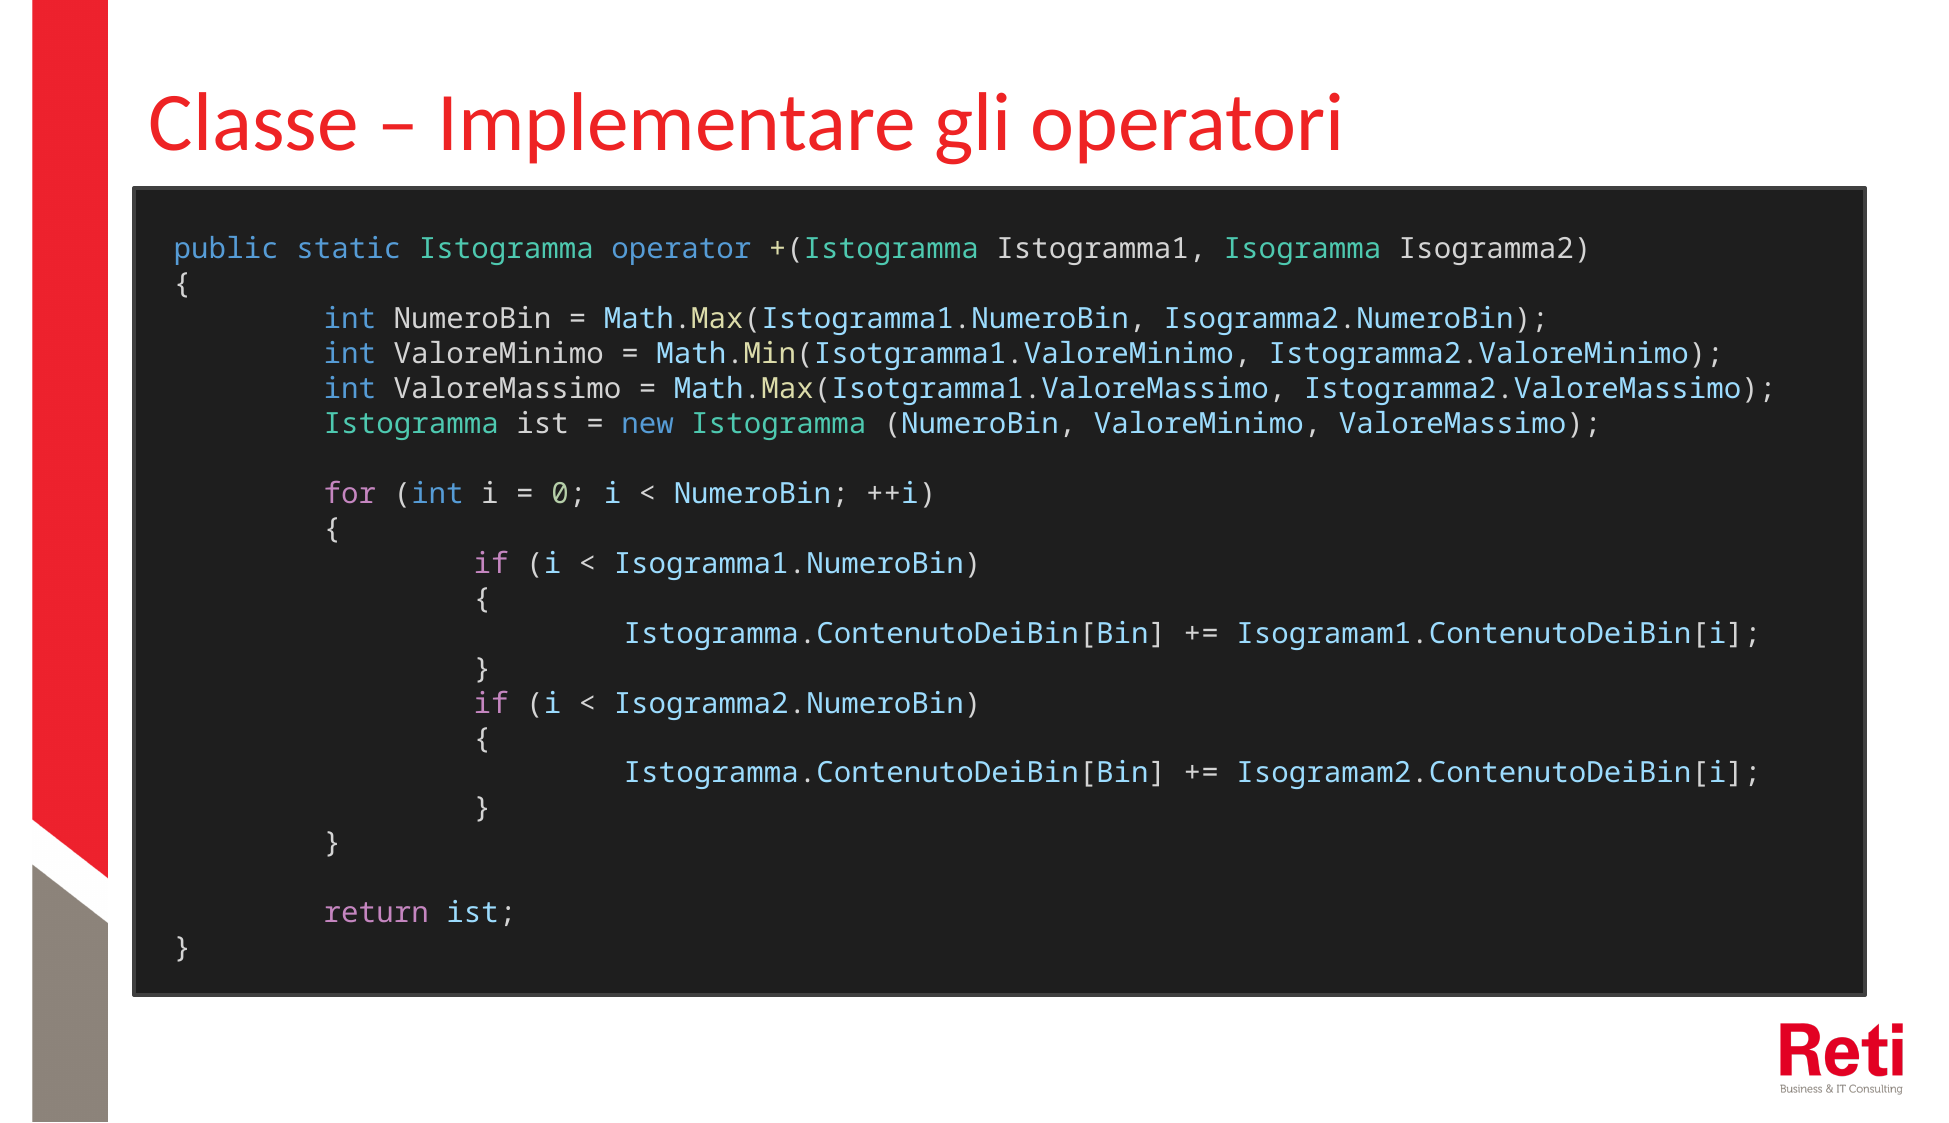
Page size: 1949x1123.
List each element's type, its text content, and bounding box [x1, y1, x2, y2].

picture [1780, 1023, 1903, 1095]
title Classe – Implementare gli operatori [133, 59, 1815, 277]
picture [33, 0, 108, 1121]
text_box public static Istogramma operator +(Istogramma Istogramma1, Isogramma Isogramma2) { int NumeroBin = Math.Max(Istogramma1.NumeroBin, Isogramma2.NumeroBin); int ValoreMinimo = Math.Min(Isotgramma1.ValoreMinimo, Istogramma2.ValoreMinimo); int ValoreMassimo = Math.Max(Isotgramma1.ValoreMassimo, Istogramma2.ValoreMassimo); Istogramma ist = new Istogramma (NumeroBin, ValoreMinimo, ValoreMassimo); for (int i = 0; i < NumeroBin; ++i) { if (i < Isogramma1.NumeroBin) { Istogramma.ContenutoDeiBin[Bin] += Isogramam1.ContenutoDeiBin[i]; } if (i < Isogramma2.NumeroBin) { Istogramma.ContenutoDeiBin[Bin] += Isogramam2.ContenutoDeiBin[i]; } } return ist; } [159, 222, 1840, 971]
text_box [132, 186, 1867, 997]
